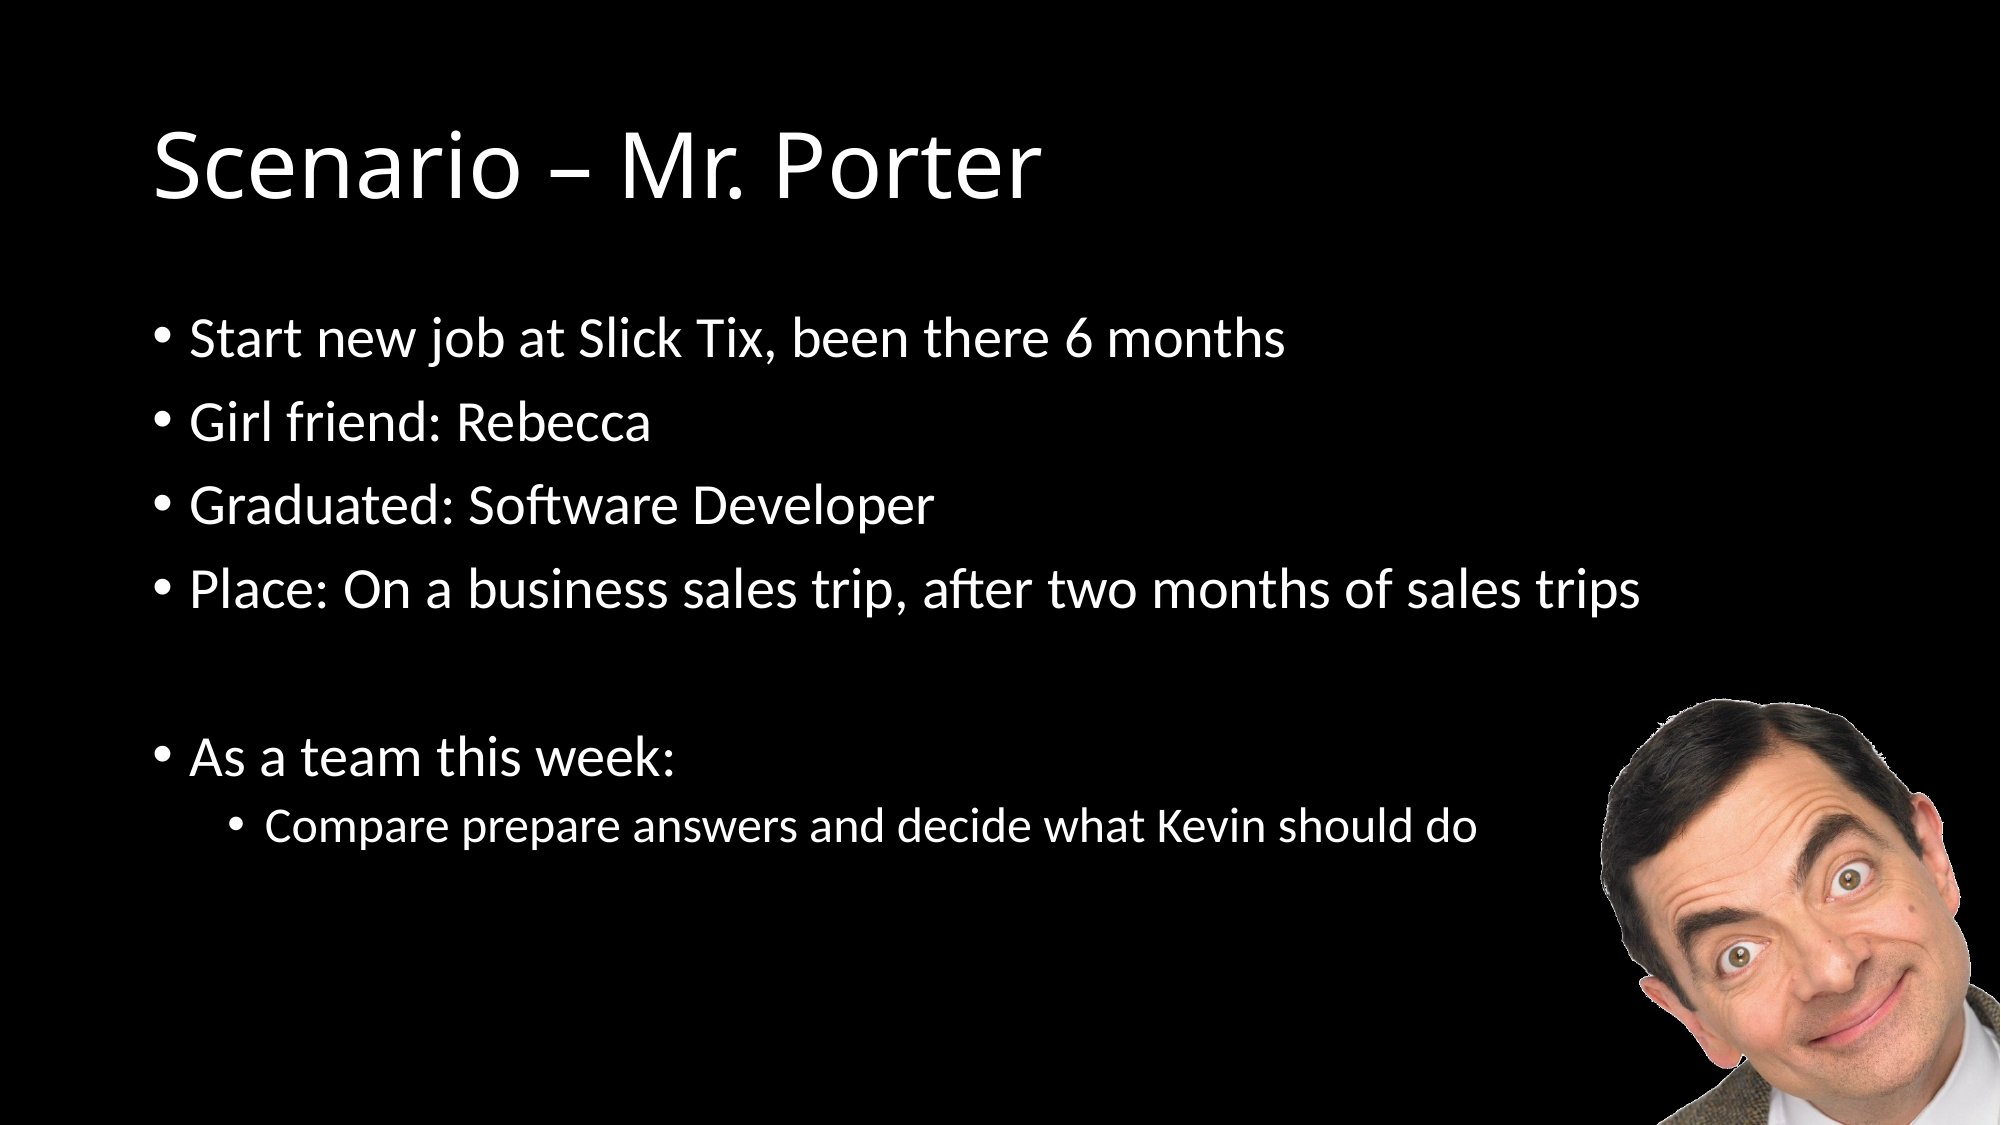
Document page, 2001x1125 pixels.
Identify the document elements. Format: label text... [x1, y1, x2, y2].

picture [1180, 664, 2000, 1125]
list Start new job at Slick Tix, been there 6 months Girl friend: Rebecca Graduated: Software Developer Place: On a business sales trip, after two months of sales trips As a team this week: Compare prepare answers and decide what Kevin should do [137, 299, 1863, 1014]
title Scenario – Mr. Porter [137, 59, 1863, 278]
